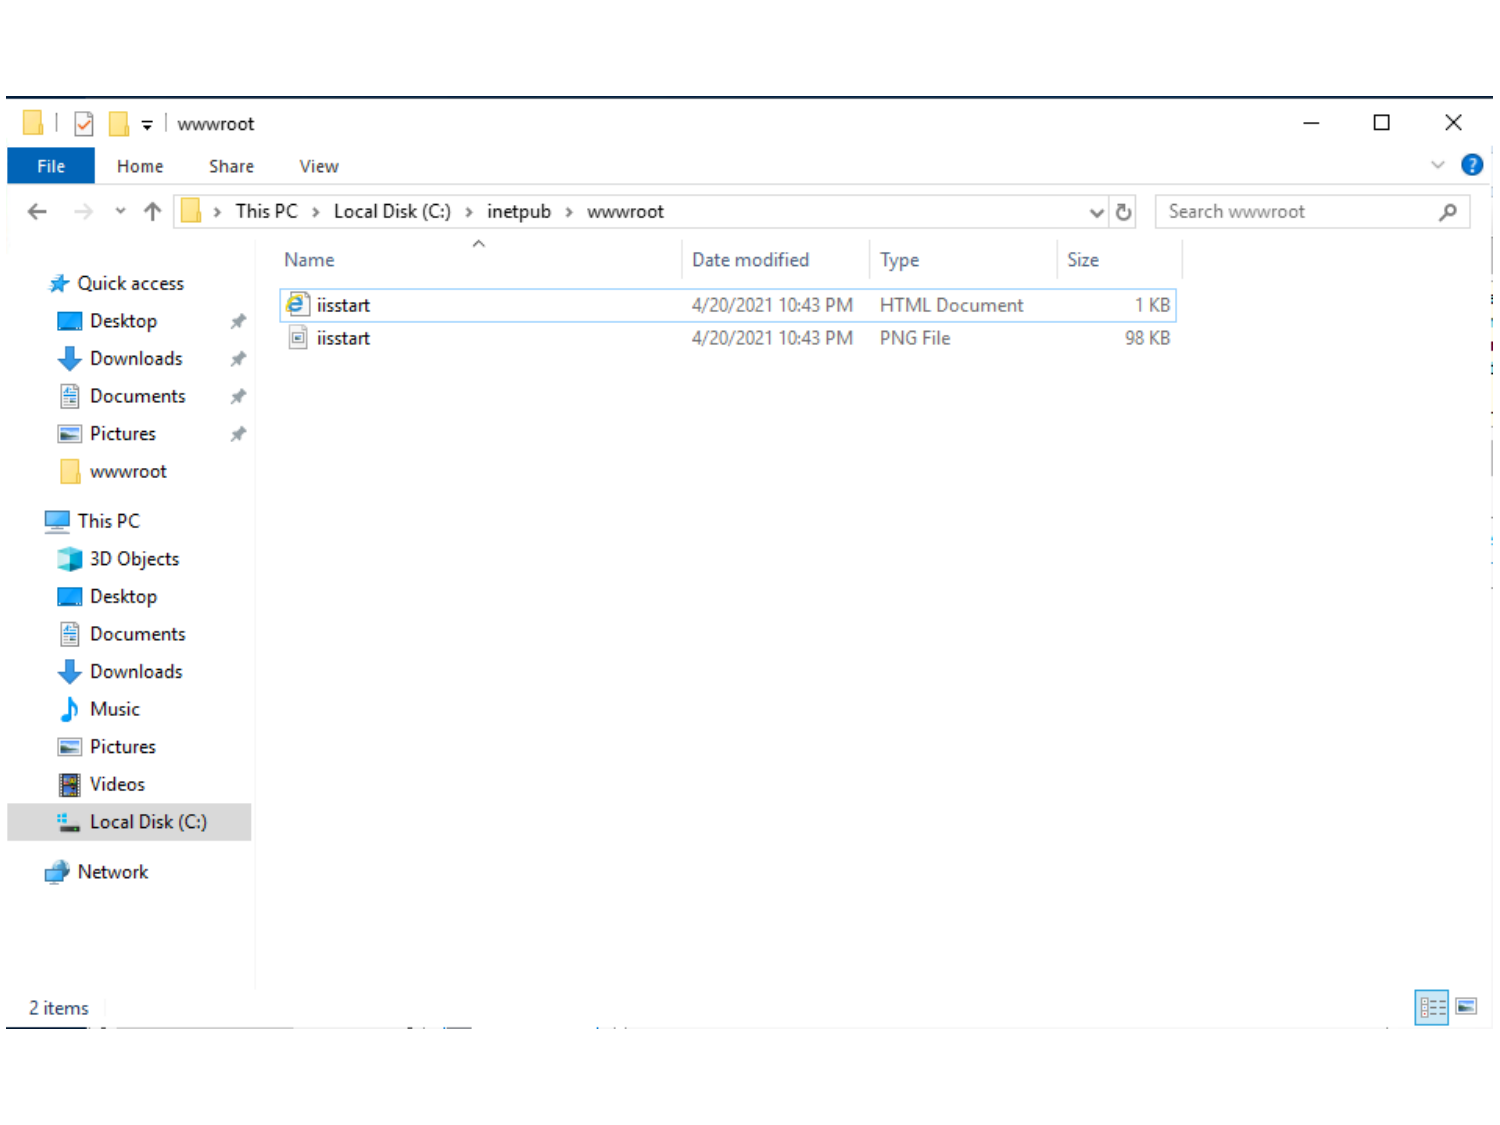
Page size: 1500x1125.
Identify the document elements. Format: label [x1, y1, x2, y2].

picture [6, 96, 1494, 1029]
